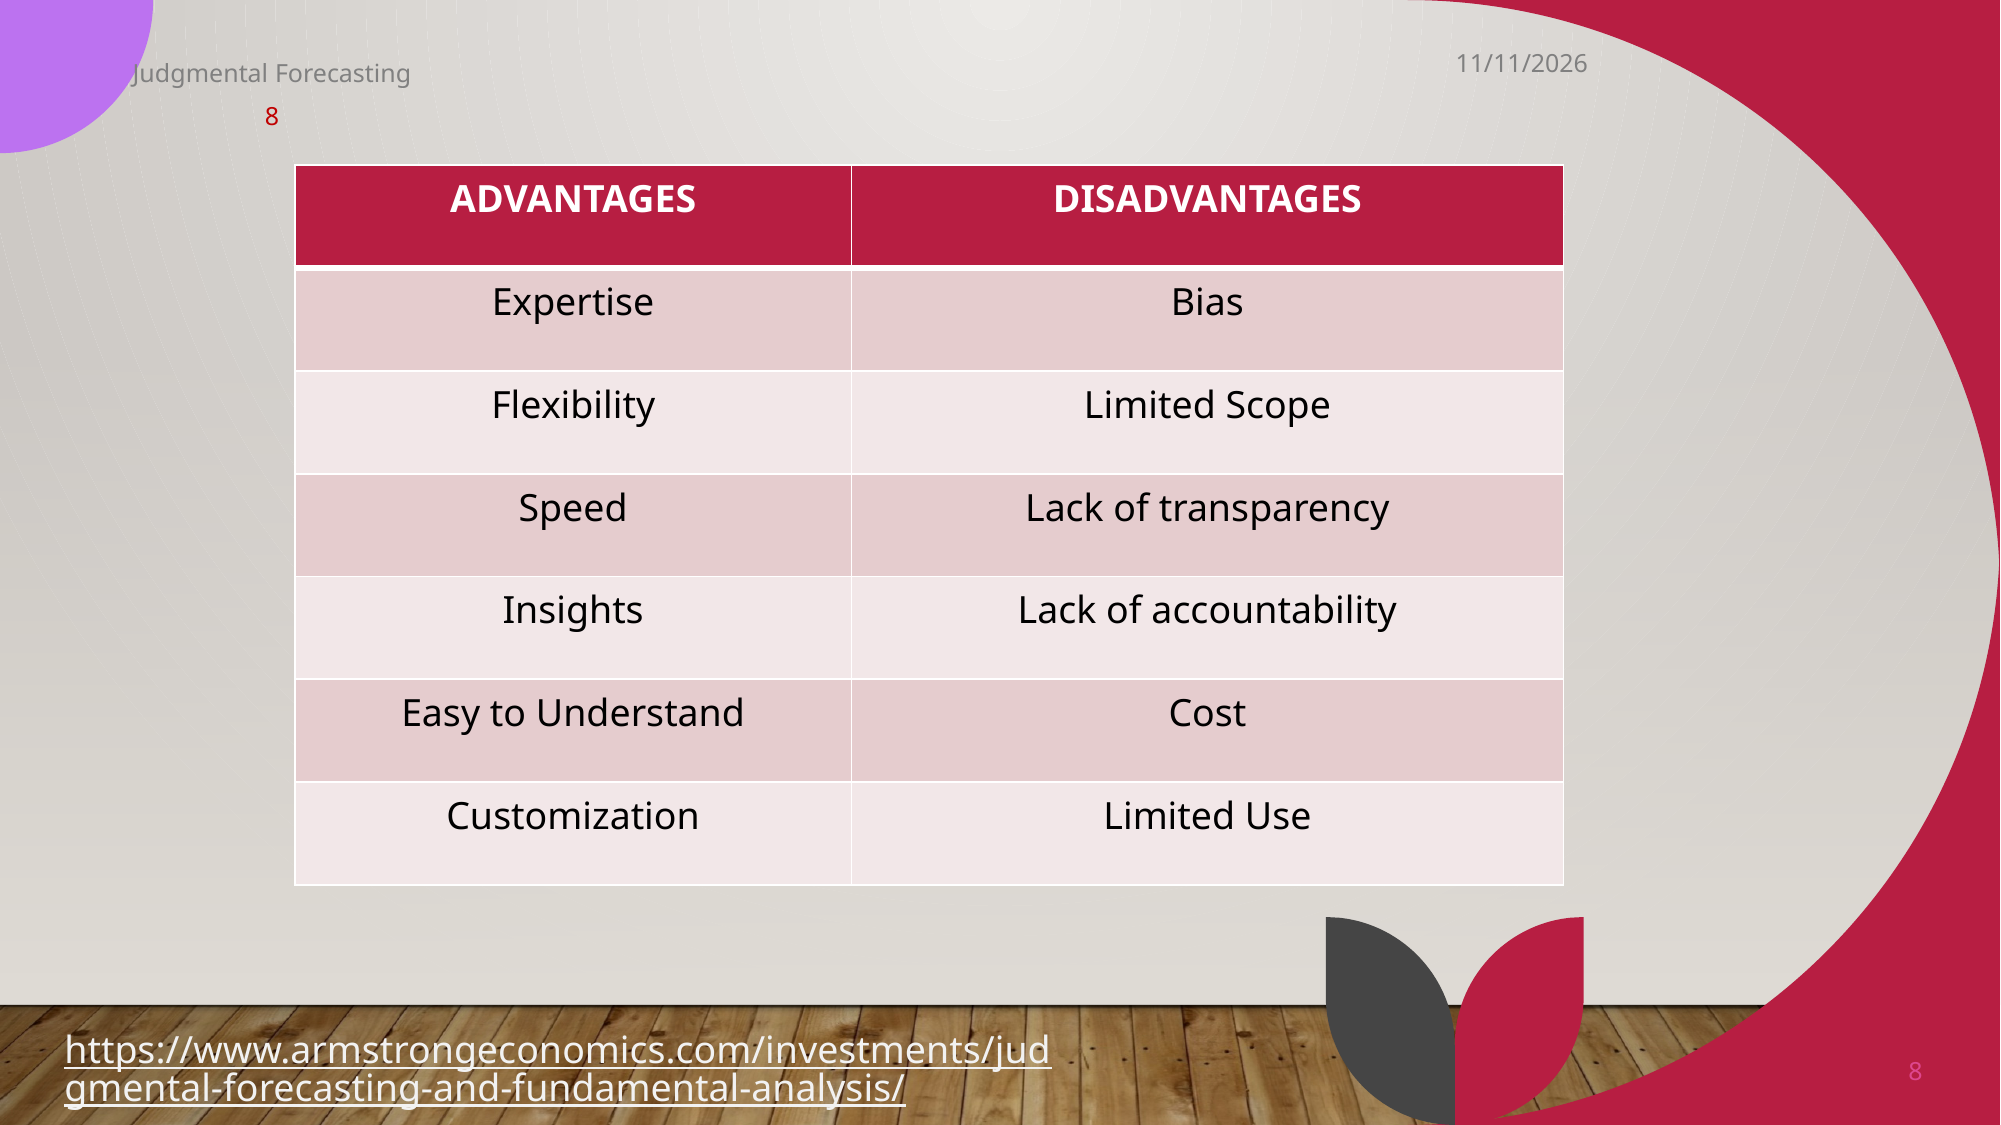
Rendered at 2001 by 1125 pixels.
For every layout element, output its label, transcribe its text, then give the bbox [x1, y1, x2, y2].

table_cell Insights [296, 577, 851, 678]
footer Judgmental Forecasting 8 [0, 64, 610, 124]
table_cell Bias [852, 271, 1563, 370]
table_header ADVANTAGES [296, 166, 851, 265]
table_cell Easy to Understand [296, 680, 851, 781]
picture [0, 1005, 1432, 1125]
table_header DISADVANTAGES [852, 166, 1563, 265]
table_cell Limited Use [852, 783, 1563, 884]
table_cell Expertise [296, 271, 851, 370]
table_cell Lack of transparency [852, 475, 1563, 576]
table_cell Limited Scope [852, 372, 1563, 473]
table_cell Lack of accountability [852, 577, 1563, 678]
picture [1502, 1005, 1763, 1117]
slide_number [1440, 34, 1891, 94]
slide_number 8 [1665, 1042, 1938, 1103]
picture [1449, 1005, 1461, 1031]
text_box https://www.armstrongeconomics.com/investments/judgmental-forecasting-and-fundamental-analysis/ [49, 1018, 1084, 1085]
table_cell Customization [296, 783, 851, 884]
table_cell Speed [296, 475, 851, 576]
table_cell Cost [852, 680, 1563, 781]
table_cell Flexibility [296, 372, 851, 473]
